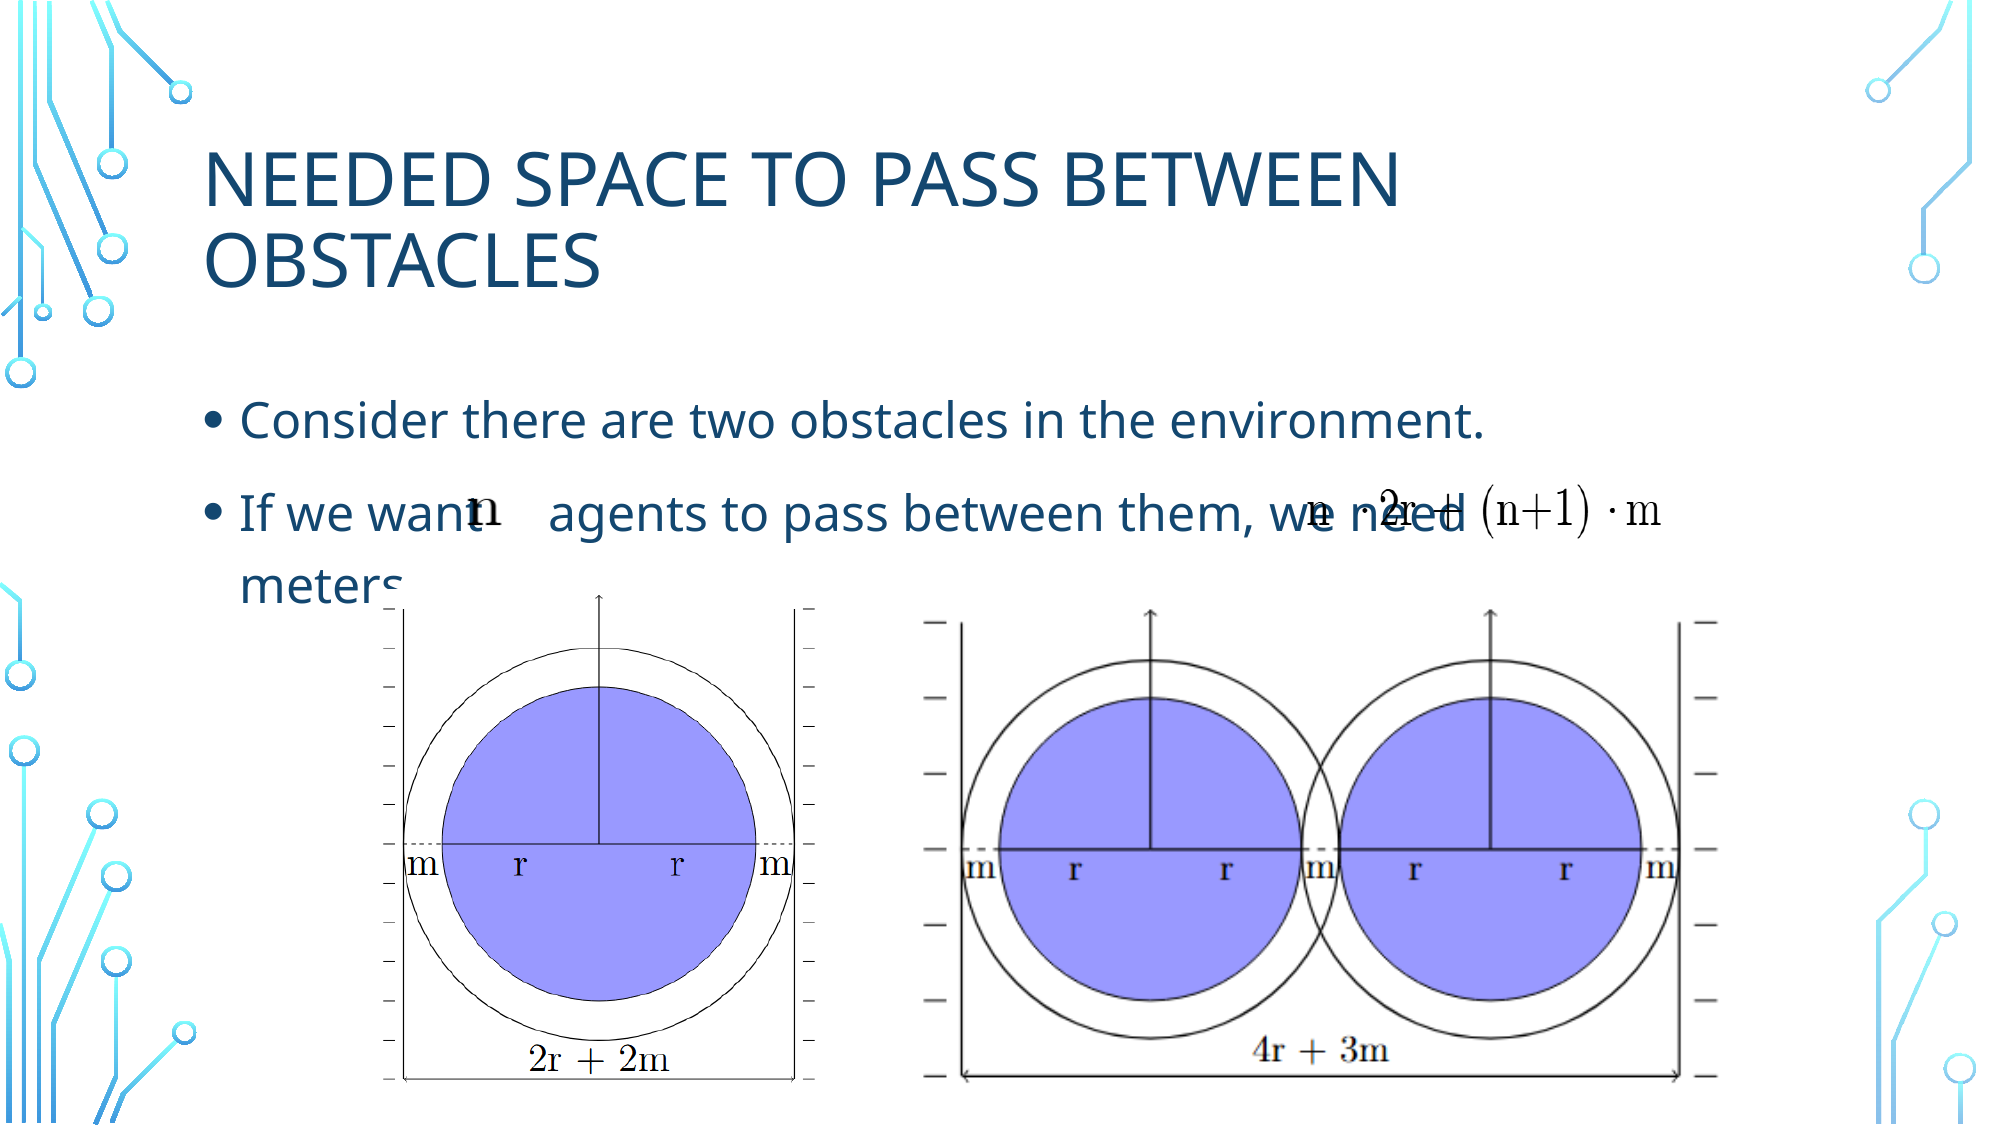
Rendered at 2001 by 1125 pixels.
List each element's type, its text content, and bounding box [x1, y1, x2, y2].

picture [1297, 471, 1669, 548]
picture [455, 488, 515, 536]
list Consider there are two obstacles in the environment. If we want agents to pass between them, we need meters. [187, 369, 1930, 1089]
picture [371, 589, 1738, 1092]
title NEEDED SPACE TO PASS BETWEEN OBSTACLES [187, 101, 1813, 344]
